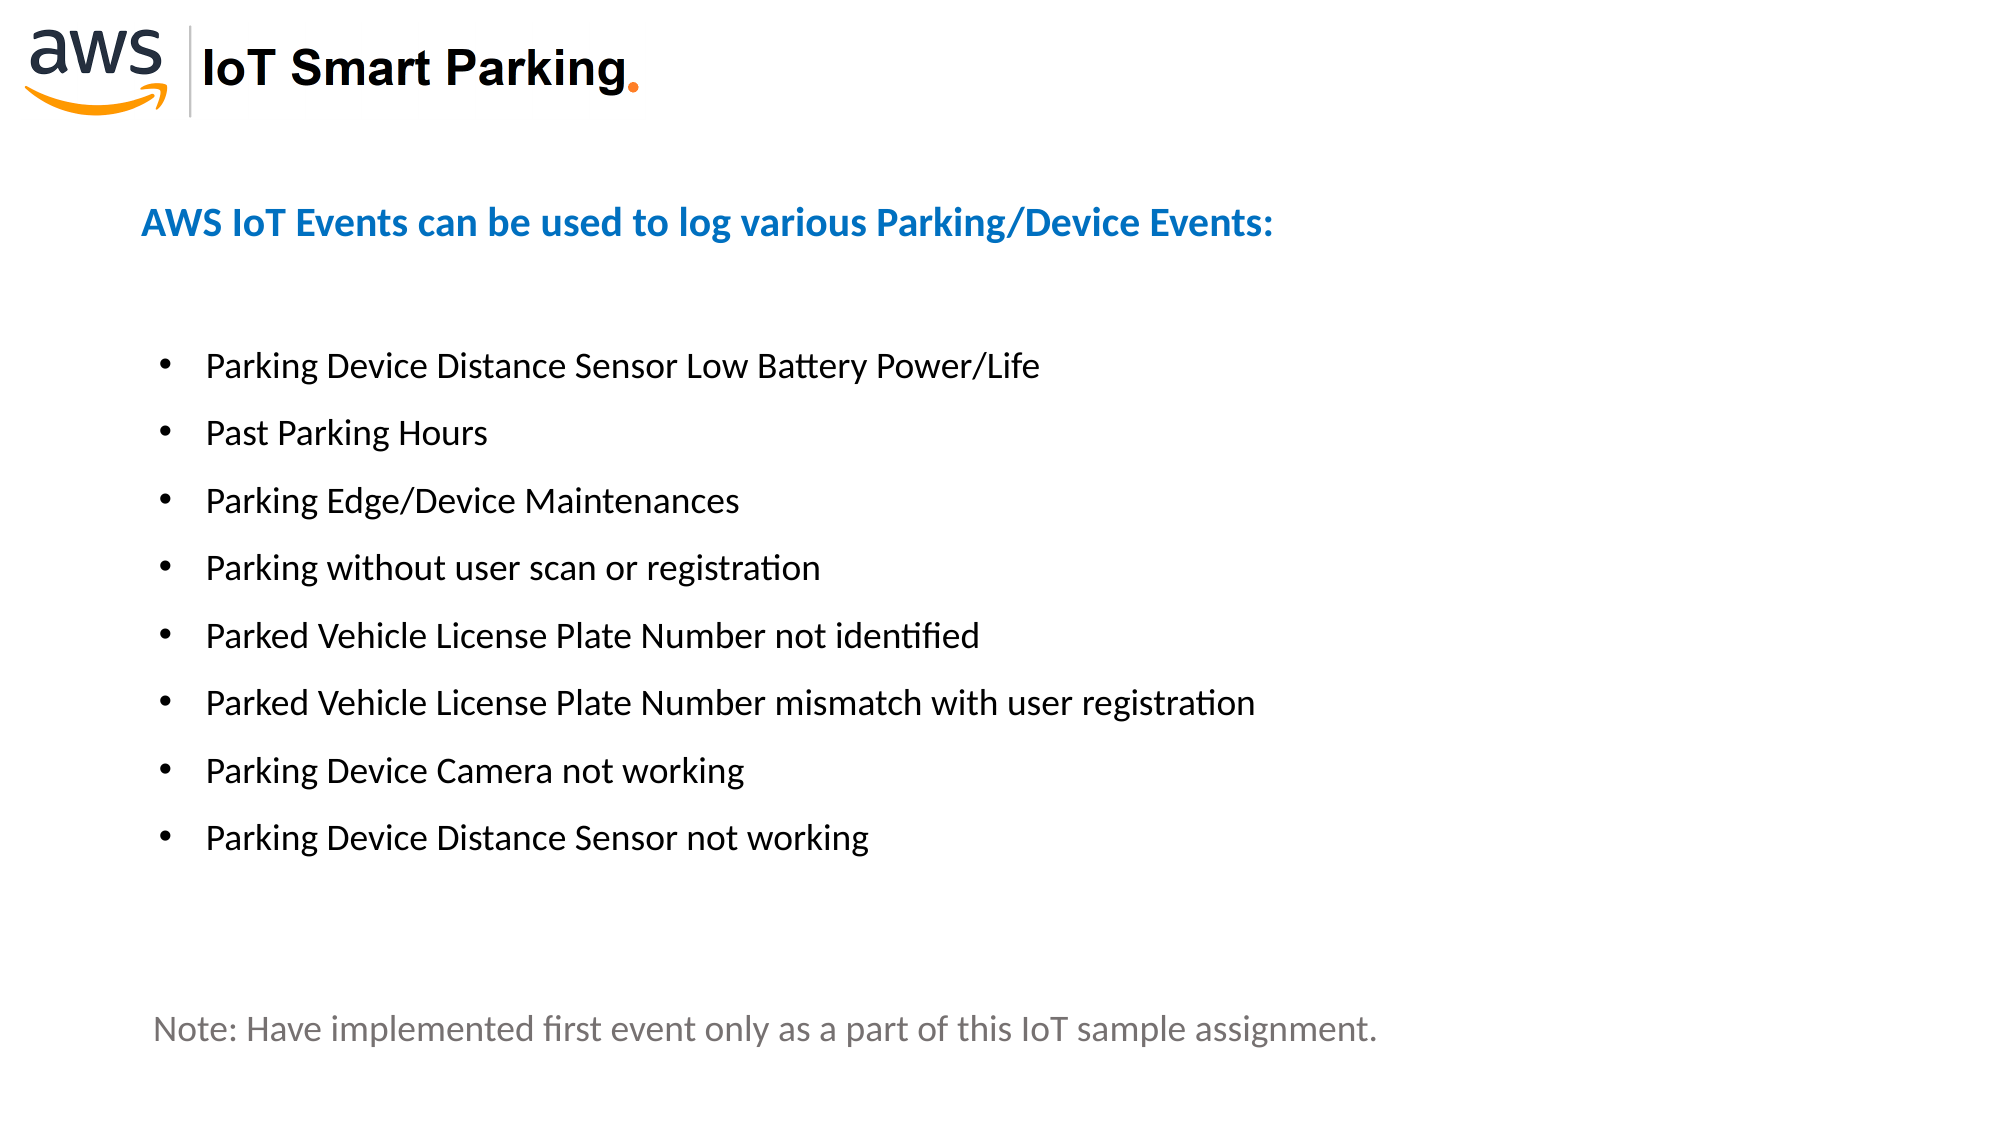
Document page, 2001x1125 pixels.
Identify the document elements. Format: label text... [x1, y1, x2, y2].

text_box AWS IoT Events can be used to log various Parking/Device Events: [126, 187, 1290, 253]
text_box Note: Have implemented first event only as a part of this IoT sample assignment. [138, 996, 1395, 1057]
picture [21, 22, 646, 120]
text_box Parking Device Distance Sensor Low Battery Power/Life Past Parking Hours Parking Edge/Device Maintenances Parking without user scan or registration Parked Vehicle License Plate Number not identified Parked Vehicle License Plate Number mismatch with user registration Parking Device Camera not working Parking Device Distance Sensor not working [144, 310, 1273, 866]
